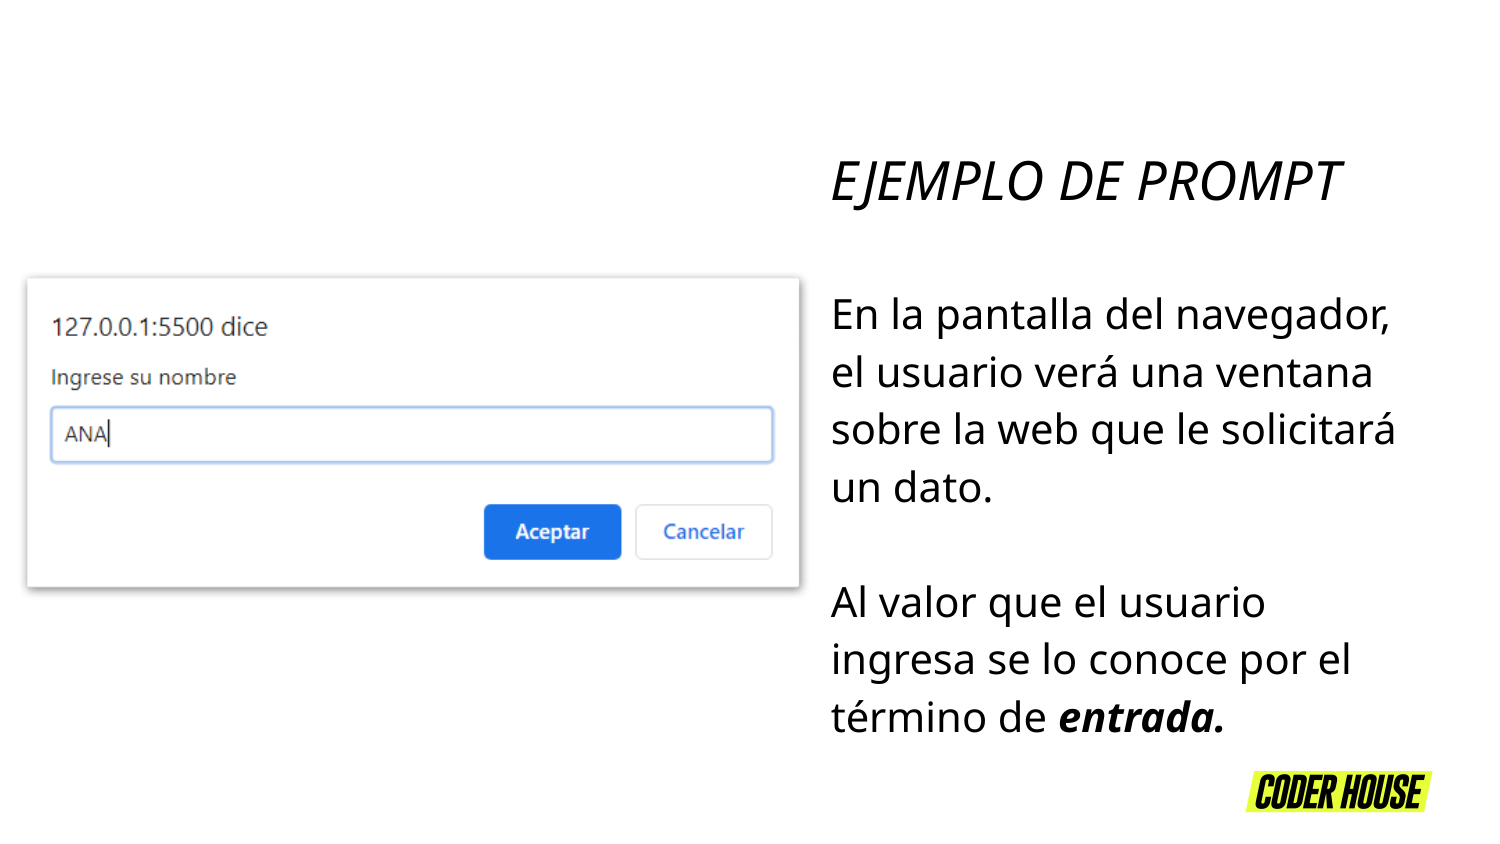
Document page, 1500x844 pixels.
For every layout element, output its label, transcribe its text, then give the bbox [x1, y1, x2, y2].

picture [1241, 764, 1437, 819]
picture [14, 265, 817, 599]
text_box EJEMPLO DE PROMPT [815, 131, 1500, 294]
text_box En la pantalla del navegador, el usuario verá una ventana sobre la web que le solicitará un dato. Al valor que el usuario ingresa se lo conoce por el término de entrada. [815, 294, 1430, 692]
